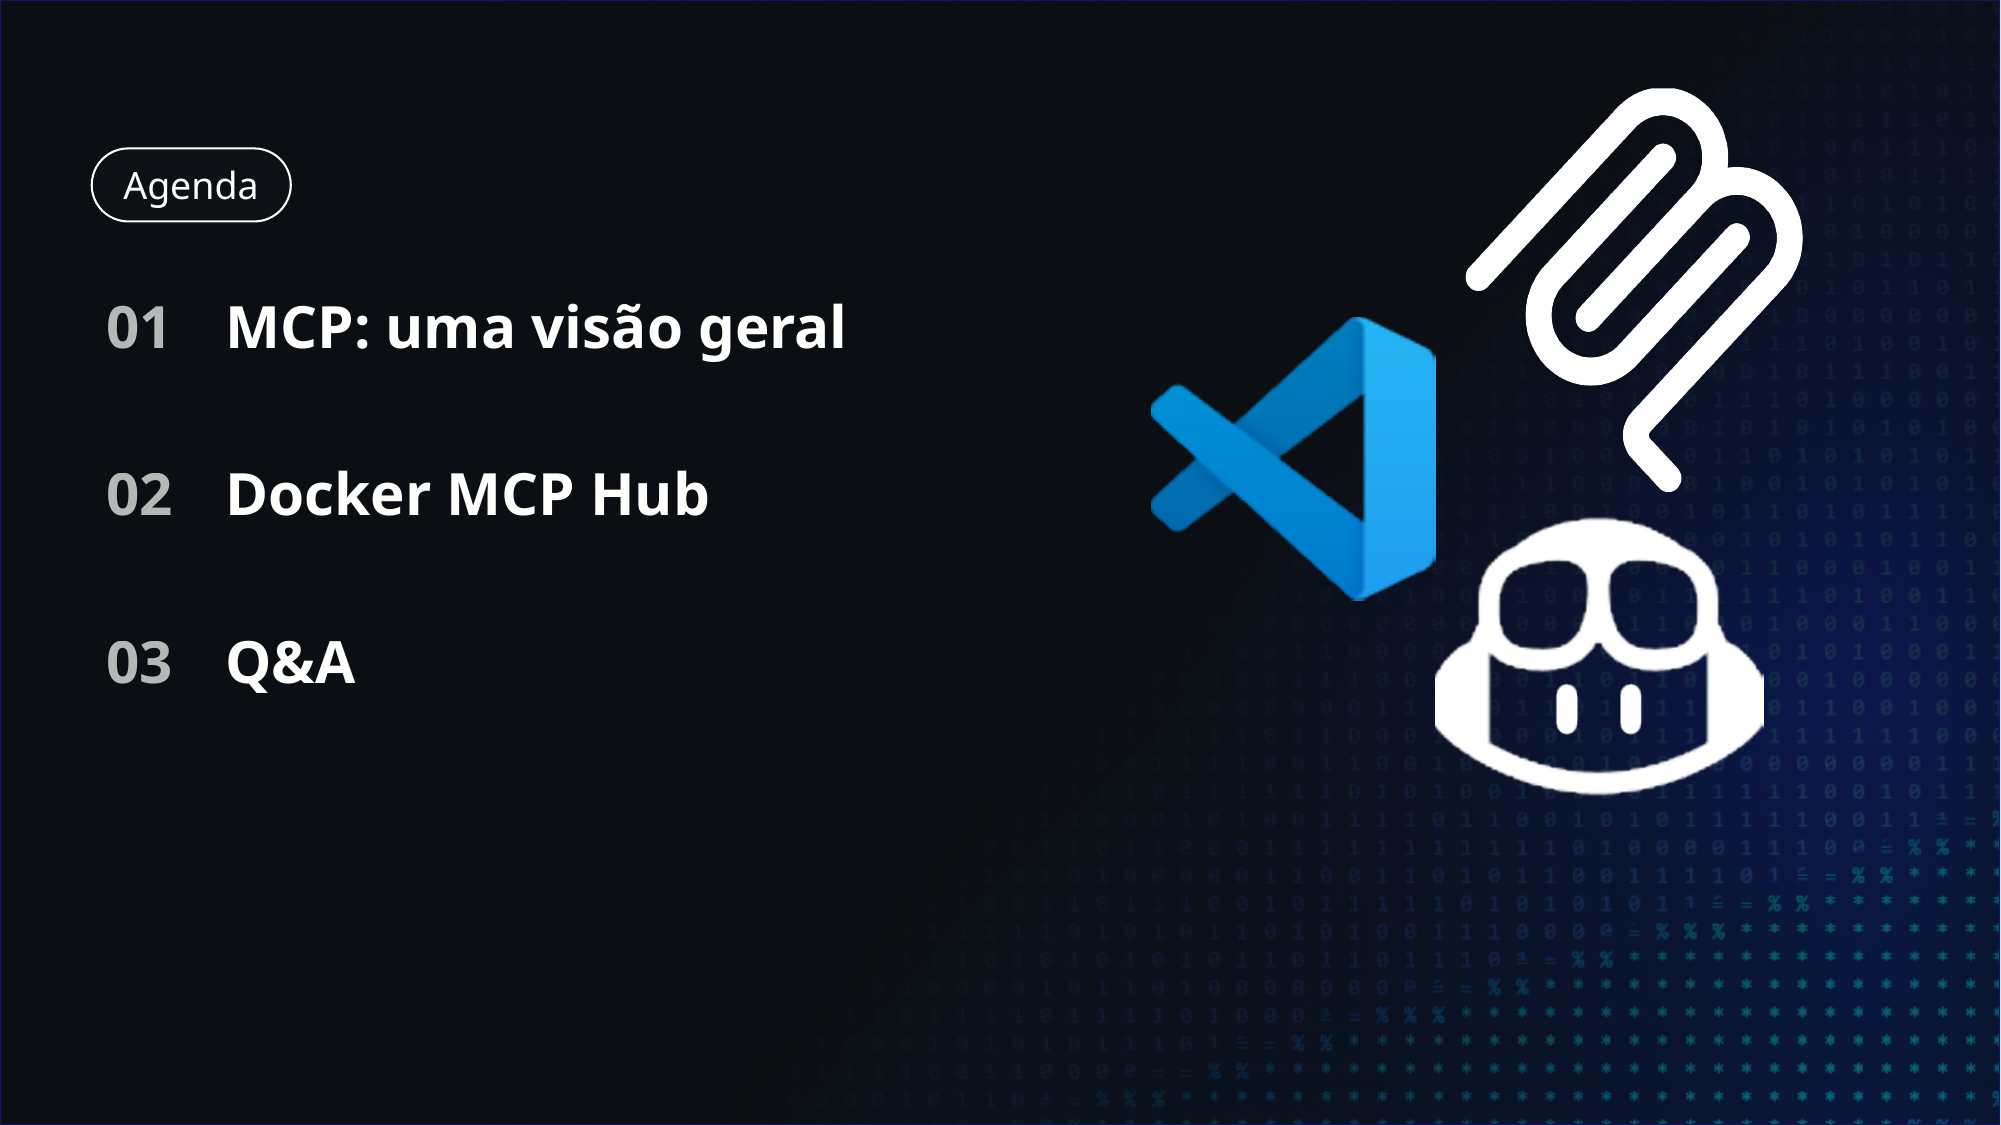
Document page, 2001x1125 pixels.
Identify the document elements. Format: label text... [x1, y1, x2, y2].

picture [1, 1, 1999, 1124]
list 01 02 03 [91, 290, 210, 945]
list MCP: uma visão geral Docker MCP Hub Q&A [210, 290, 920, 945]
